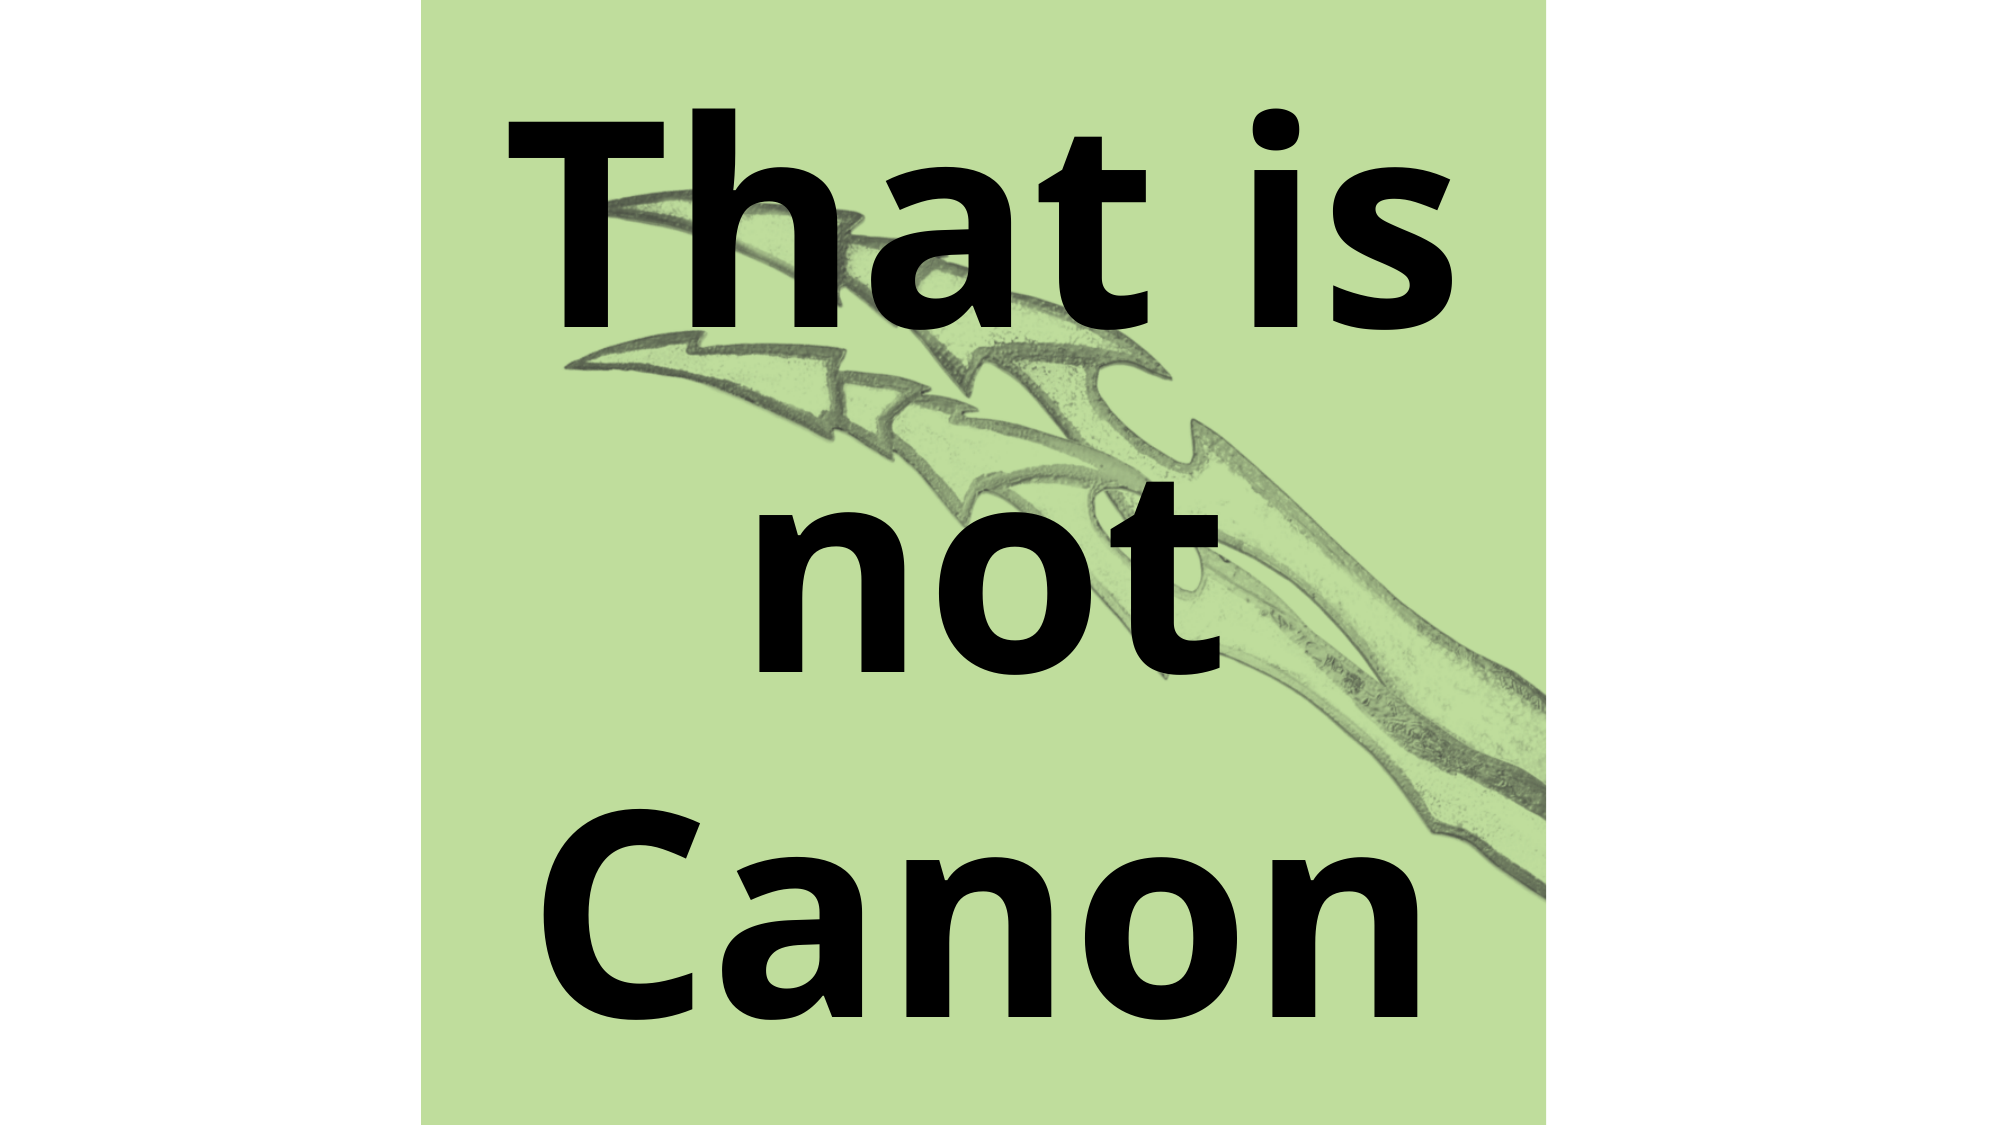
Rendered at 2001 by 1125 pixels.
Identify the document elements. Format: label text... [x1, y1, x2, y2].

text_box [420, 0, 1547, 1125]
text_box That is not Canon [472, 32, 1495, 1082]
